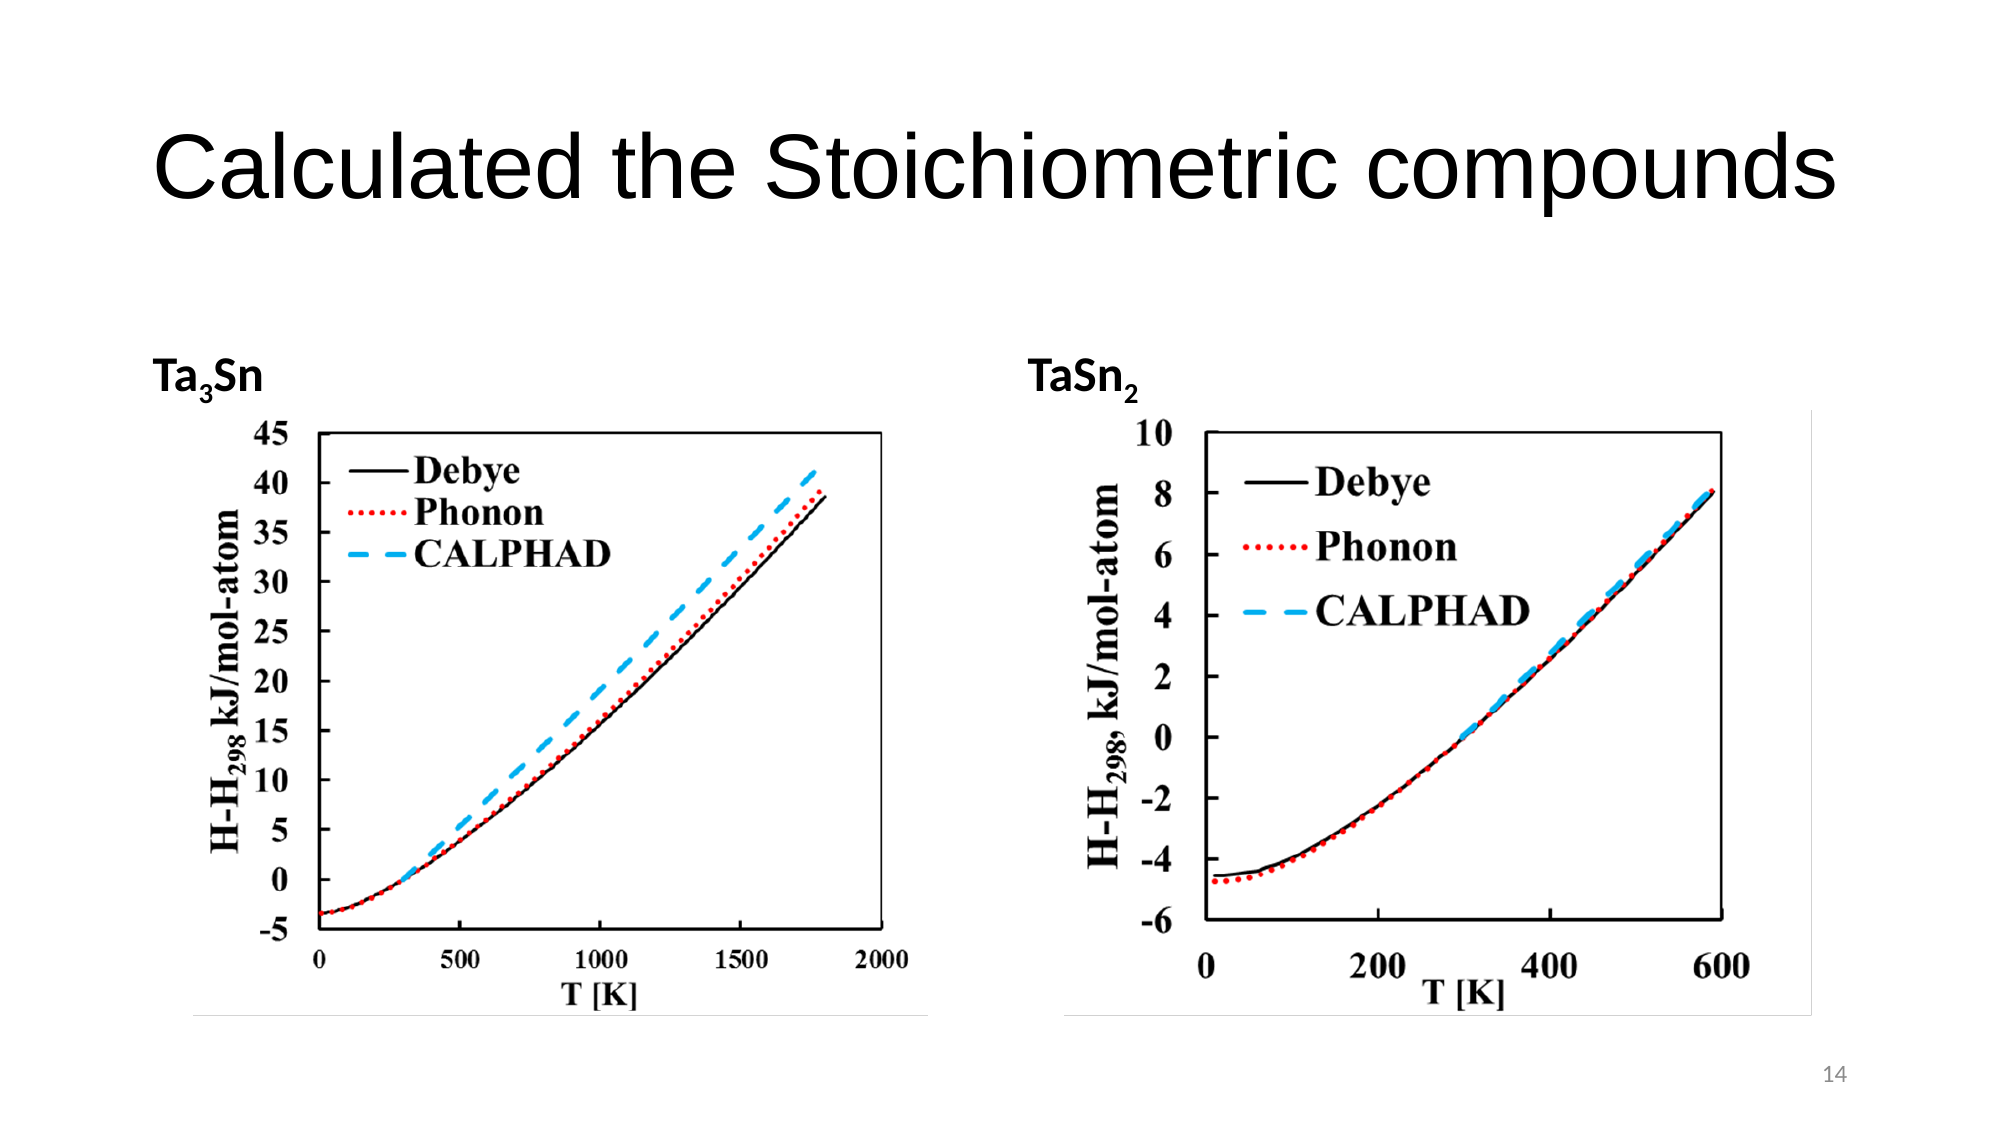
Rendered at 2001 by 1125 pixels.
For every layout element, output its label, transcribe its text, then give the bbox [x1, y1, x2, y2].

slide_number 14 [1412, 1042, 1863, 1103]
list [193, 410, 928, 1016]
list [1064, 410, 1812, 1016]
list Ta3Sn [137, 275, 984, 411]
list TaSn2 [1012, 275, 1863, 411]
title Calculated the Stoichiometric compounds [137, 59, 1863, 278]
